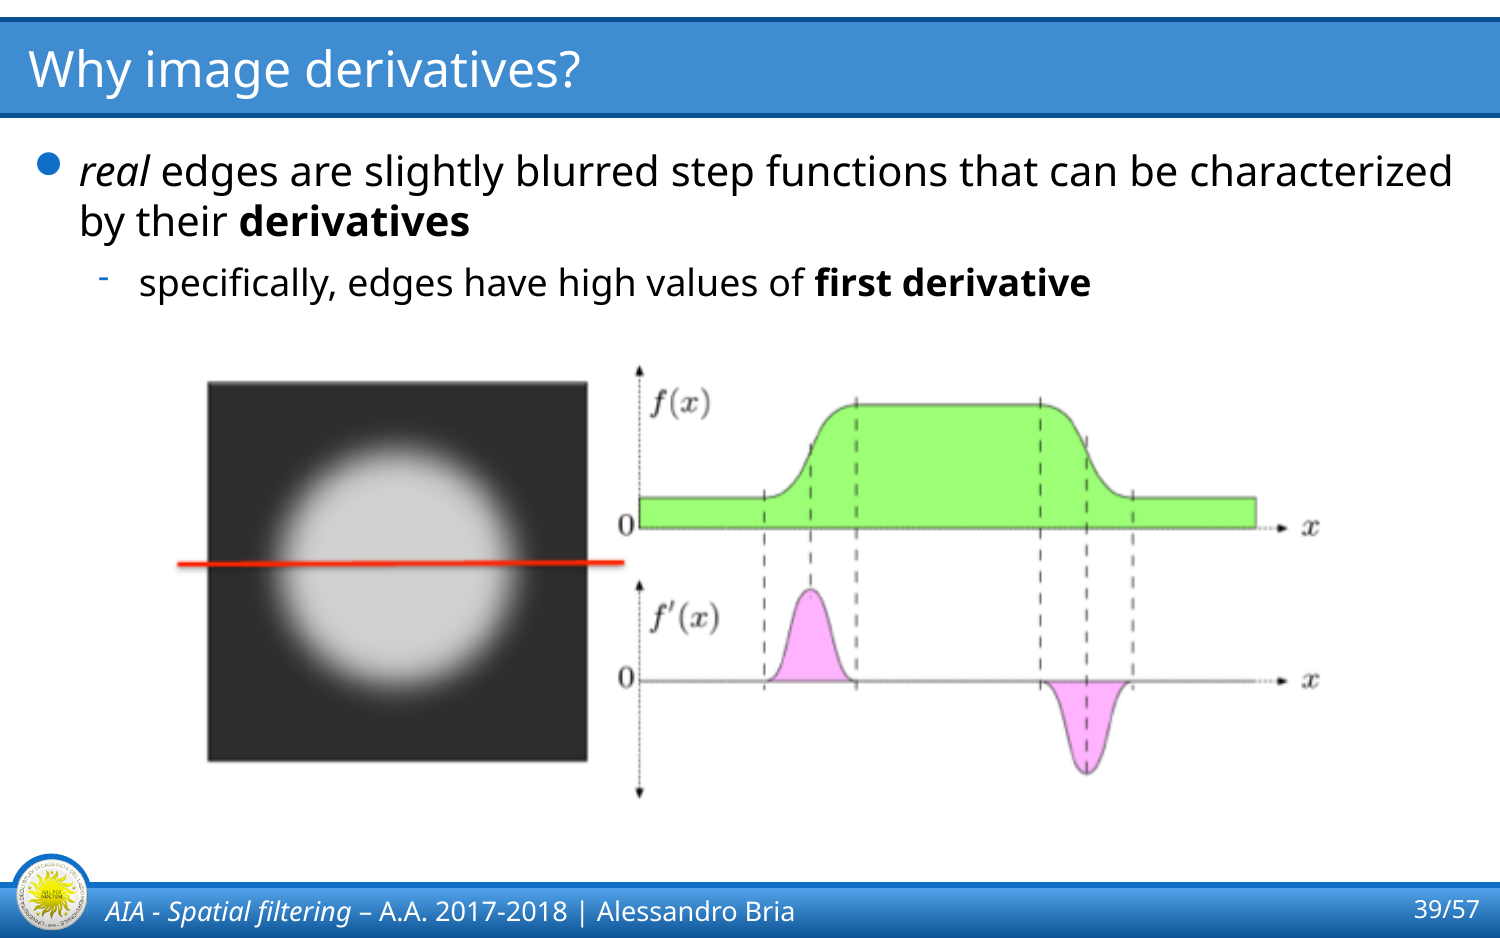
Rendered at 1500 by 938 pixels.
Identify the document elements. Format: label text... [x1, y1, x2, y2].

picture [169, 354, 1330, 840]
picture [15, 858, 88, 931]
list real edges are slightly blurred step functions that can be characterized by their derivatives specifically, edges have high values of first derivative [33, 126, 1455, 857]
title Why image derivatives? [0, 18, 1500, 117]
